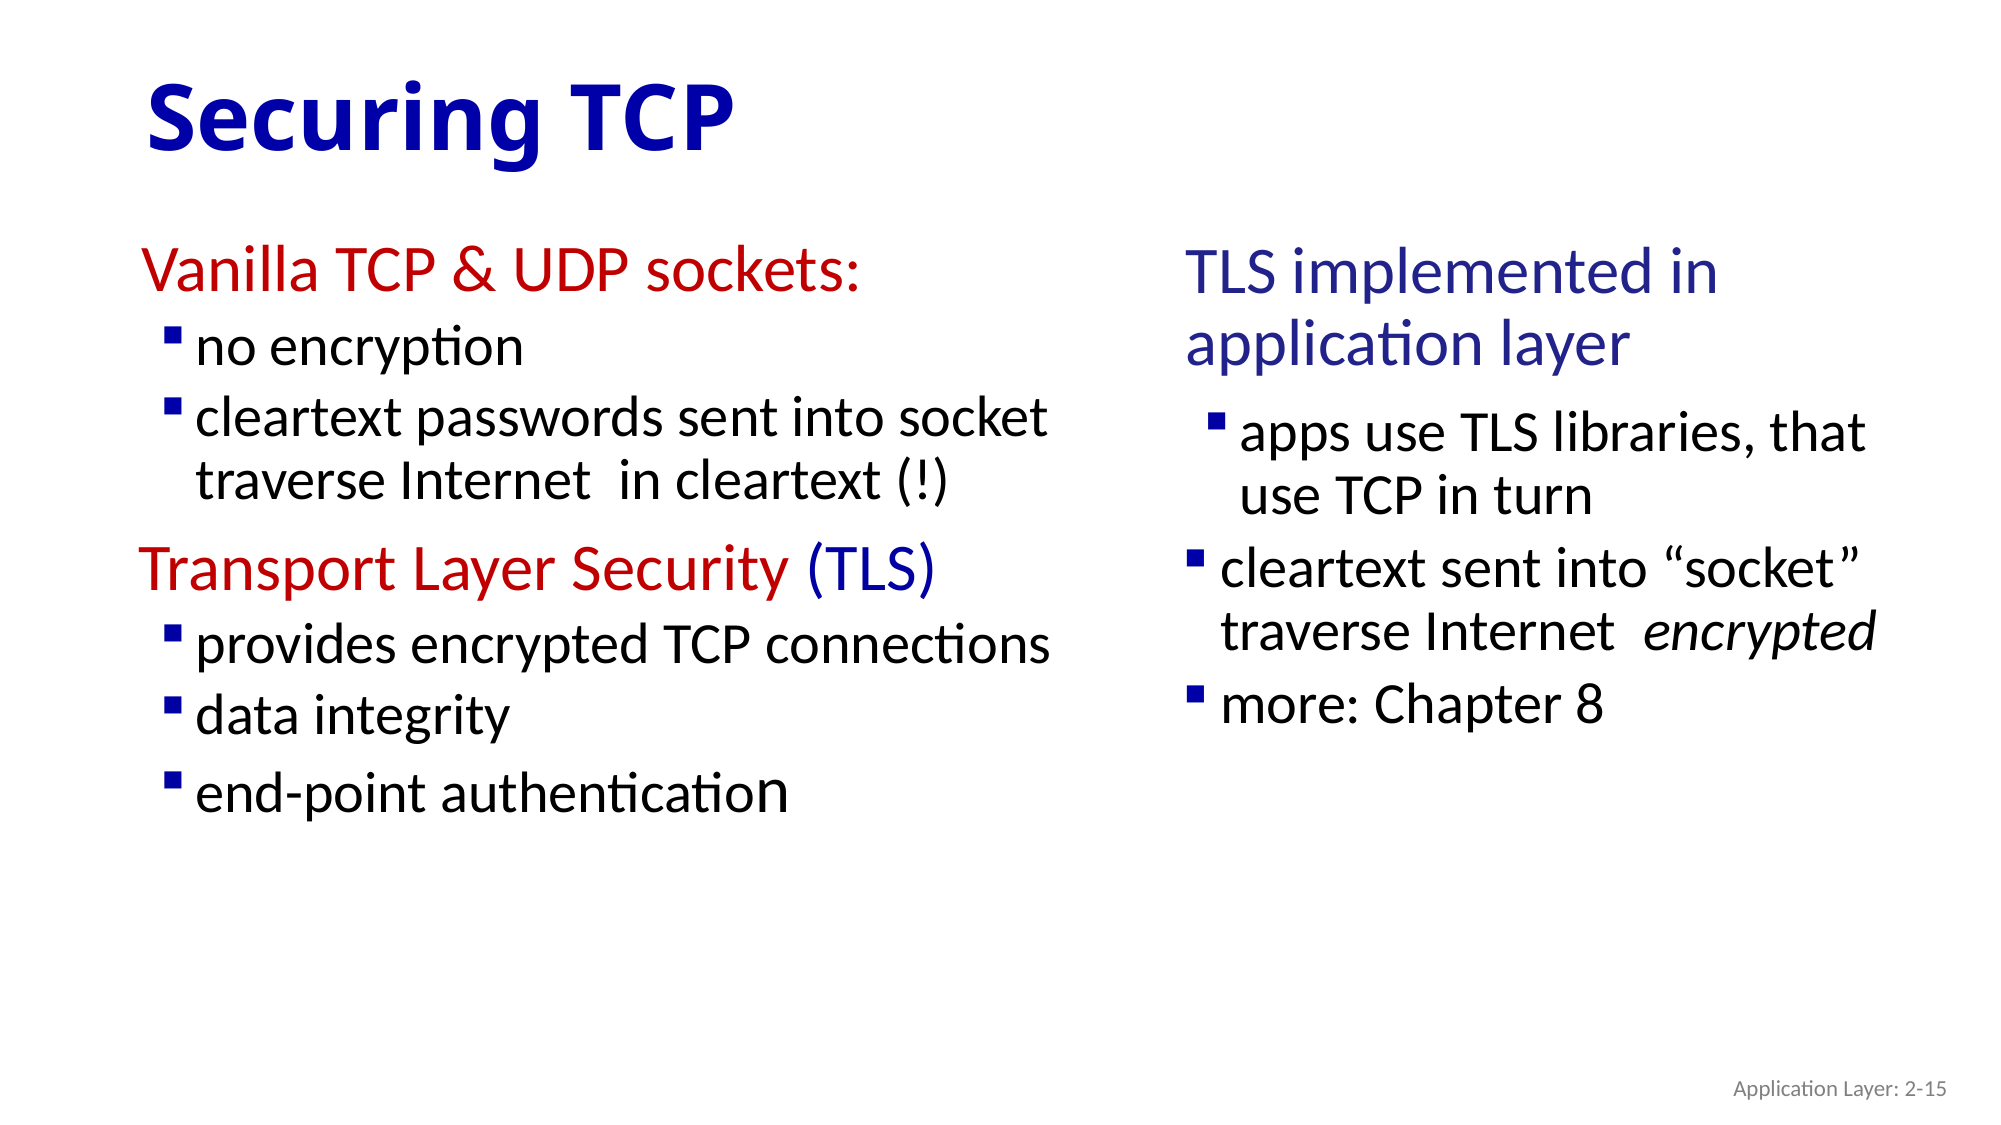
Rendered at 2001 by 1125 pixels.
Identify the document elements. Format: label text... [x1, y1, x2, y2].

title Securing TCP [131, 47, 1856, 195]
slide_number Application Layer: 2-15 [1512, 1056, 1963, 1117]
text_box Vanilla TCP & UDP sockets: no encryption cleartext passwords sent into socket traverse Internet in cleartext (!) Transport Layer Security (TLS) provides encrypted TCP connections data integrity end-point authentication [123, 226, 1101, 1040]
text_box TLS implemented in application layer apps use TLS libraries, that use TCP in turn cleartext sent into “socket” traverse Internet encrypted more: Chapter 8 [1167, 228, 1908, 992]
